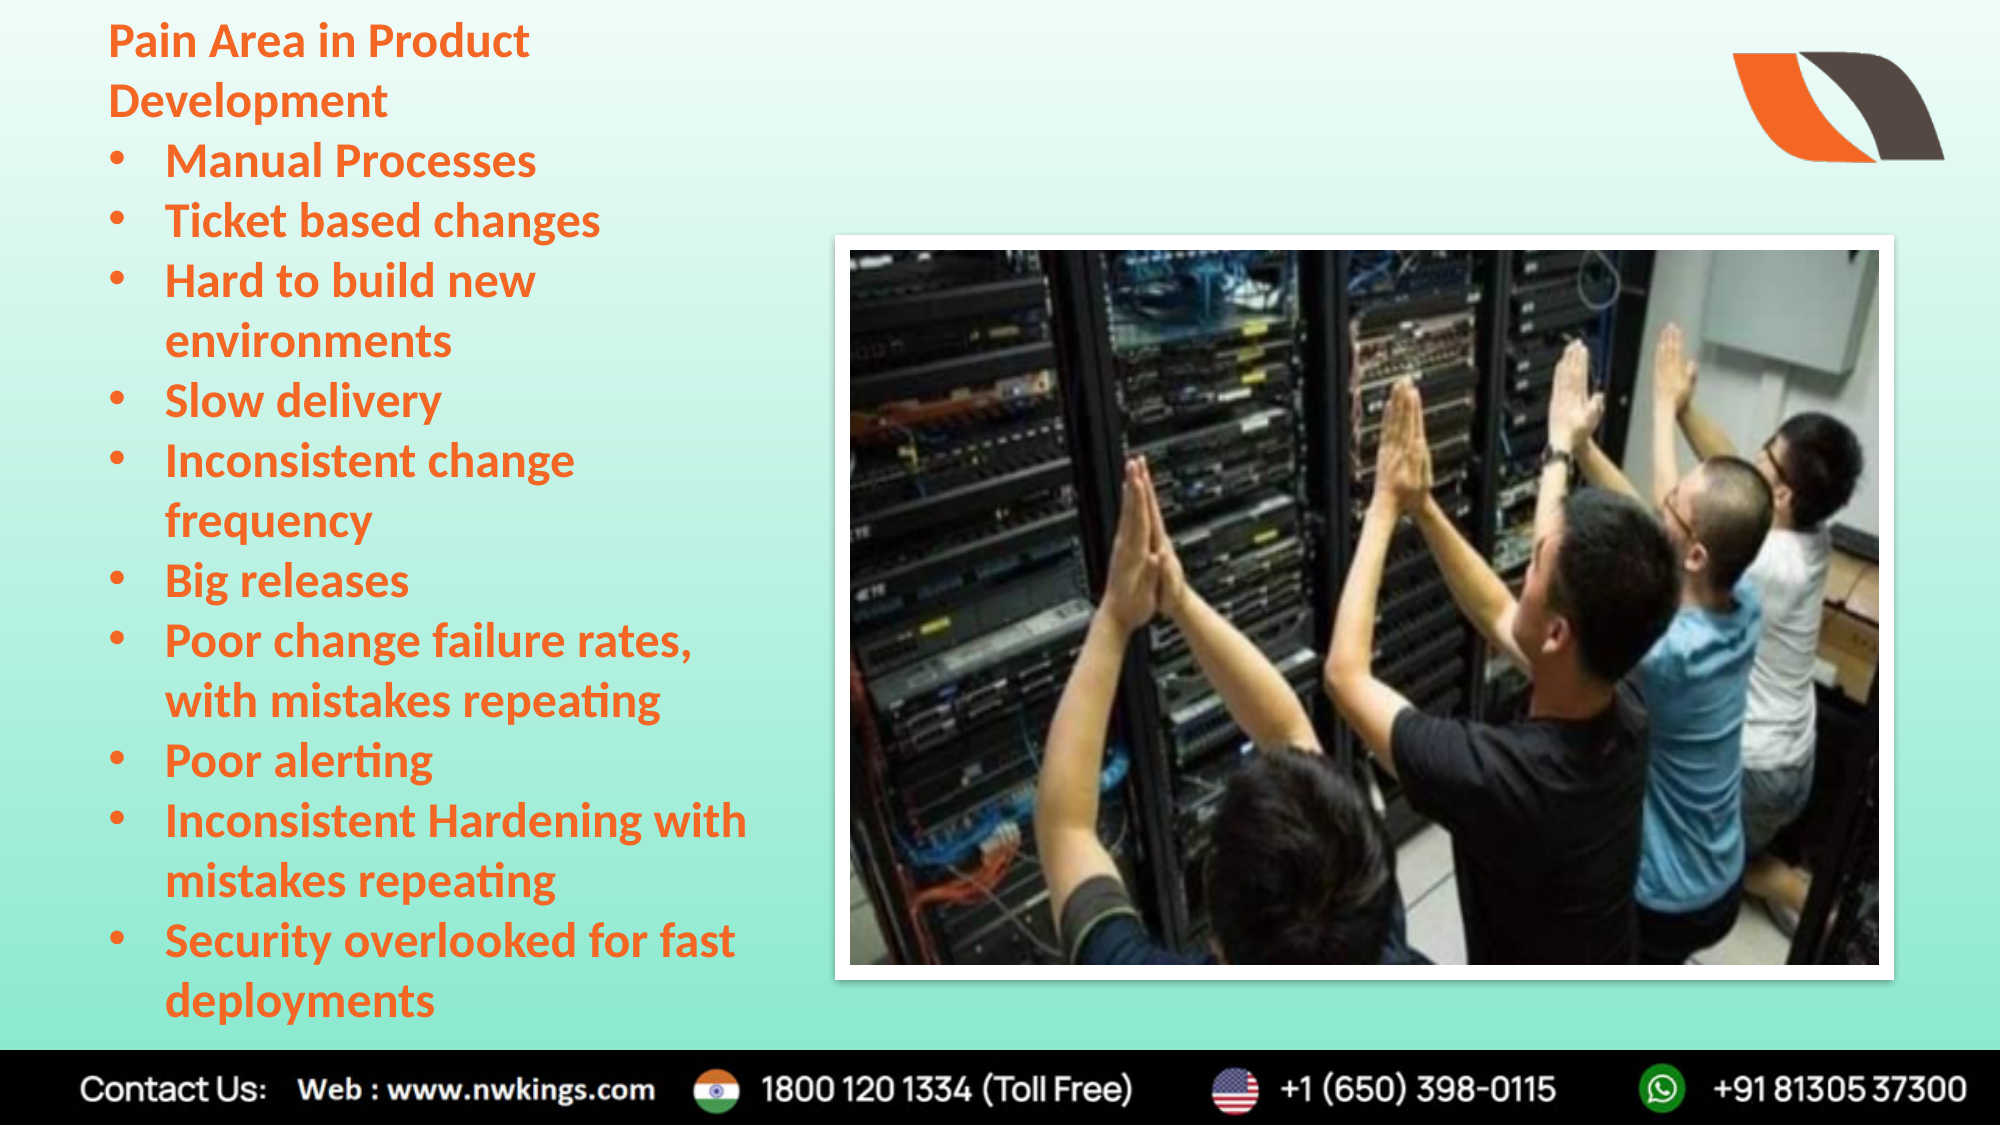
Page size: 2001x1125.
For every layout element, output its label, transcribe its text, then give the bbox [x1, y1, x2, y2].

text_box Pain Area in Product Development Manual Processes Ticket based changes Hard to build new environments Slow delivery Inconsistent change frequency Big releases Poor change failure rates, with mistakes repeating Poor alerting Inconsistent Hardening with mistakes repeating Security overlooked for fast deployments [93, 0, 798, 1050]
picture [849, 249, 1880, 966]
picture [1714, 23, 1965, 211]
picture [0, 1050, 2000, 1125]
